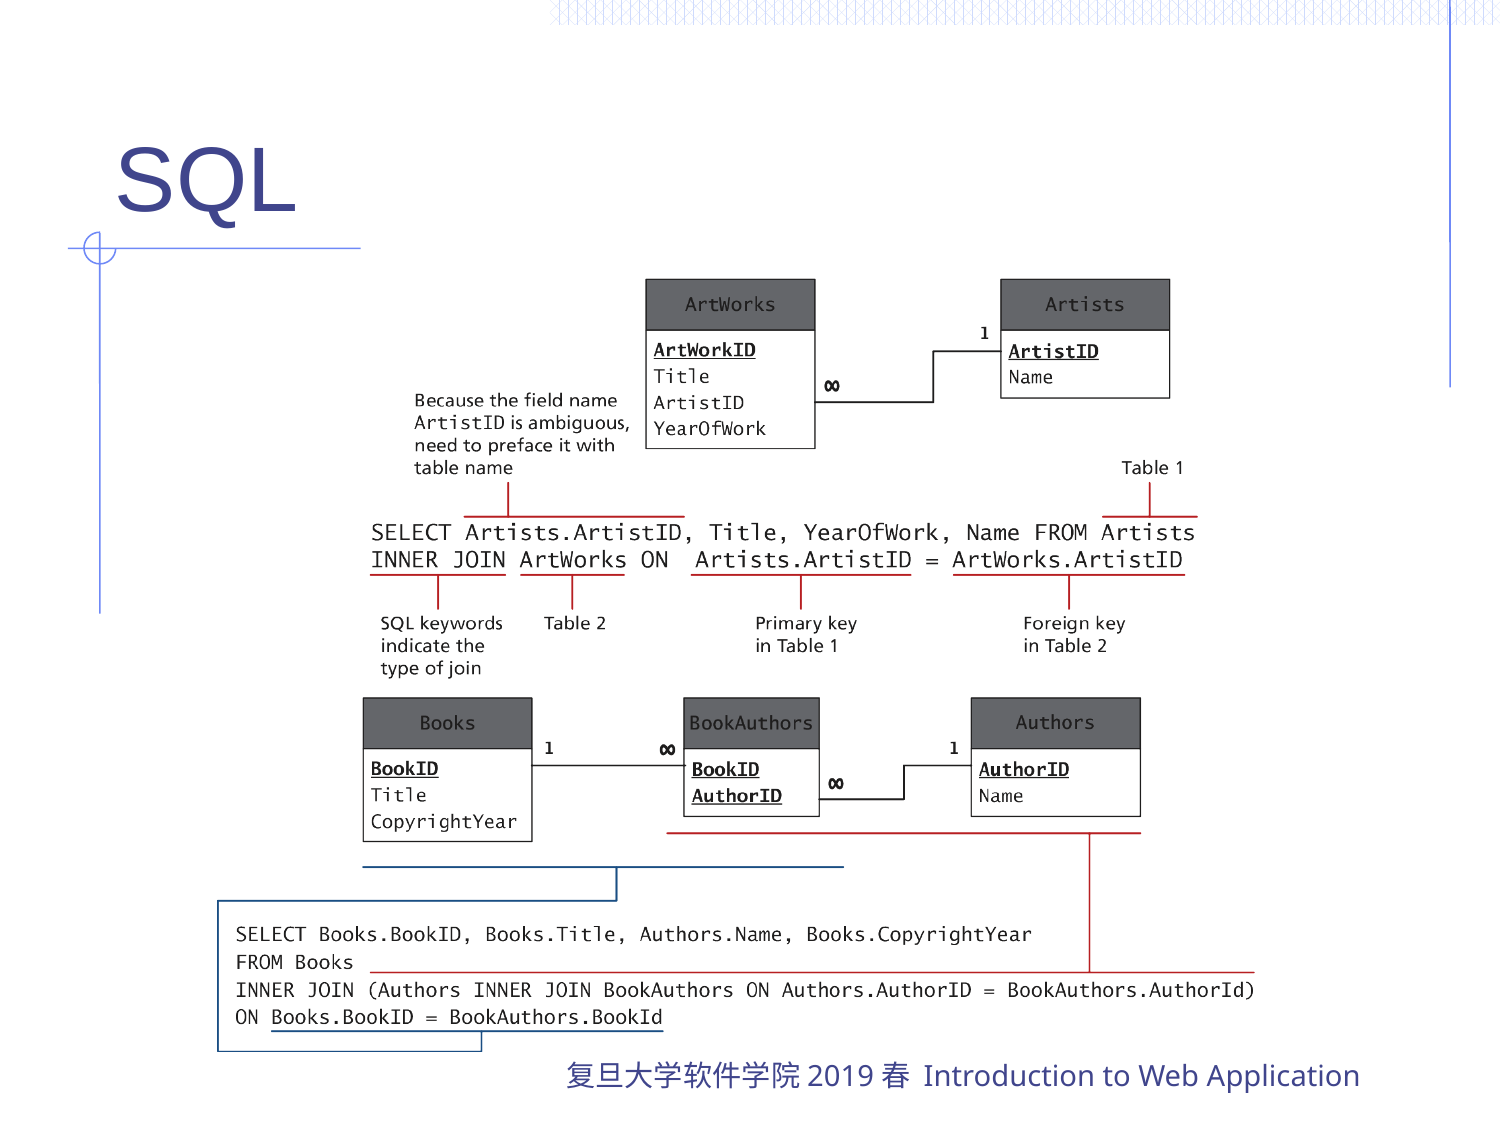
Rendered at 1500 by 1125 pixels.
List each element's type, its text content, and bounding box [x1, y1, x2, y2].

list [217, 278, 1258, 1052]
title SQL [99, 50, 1375, 238]
